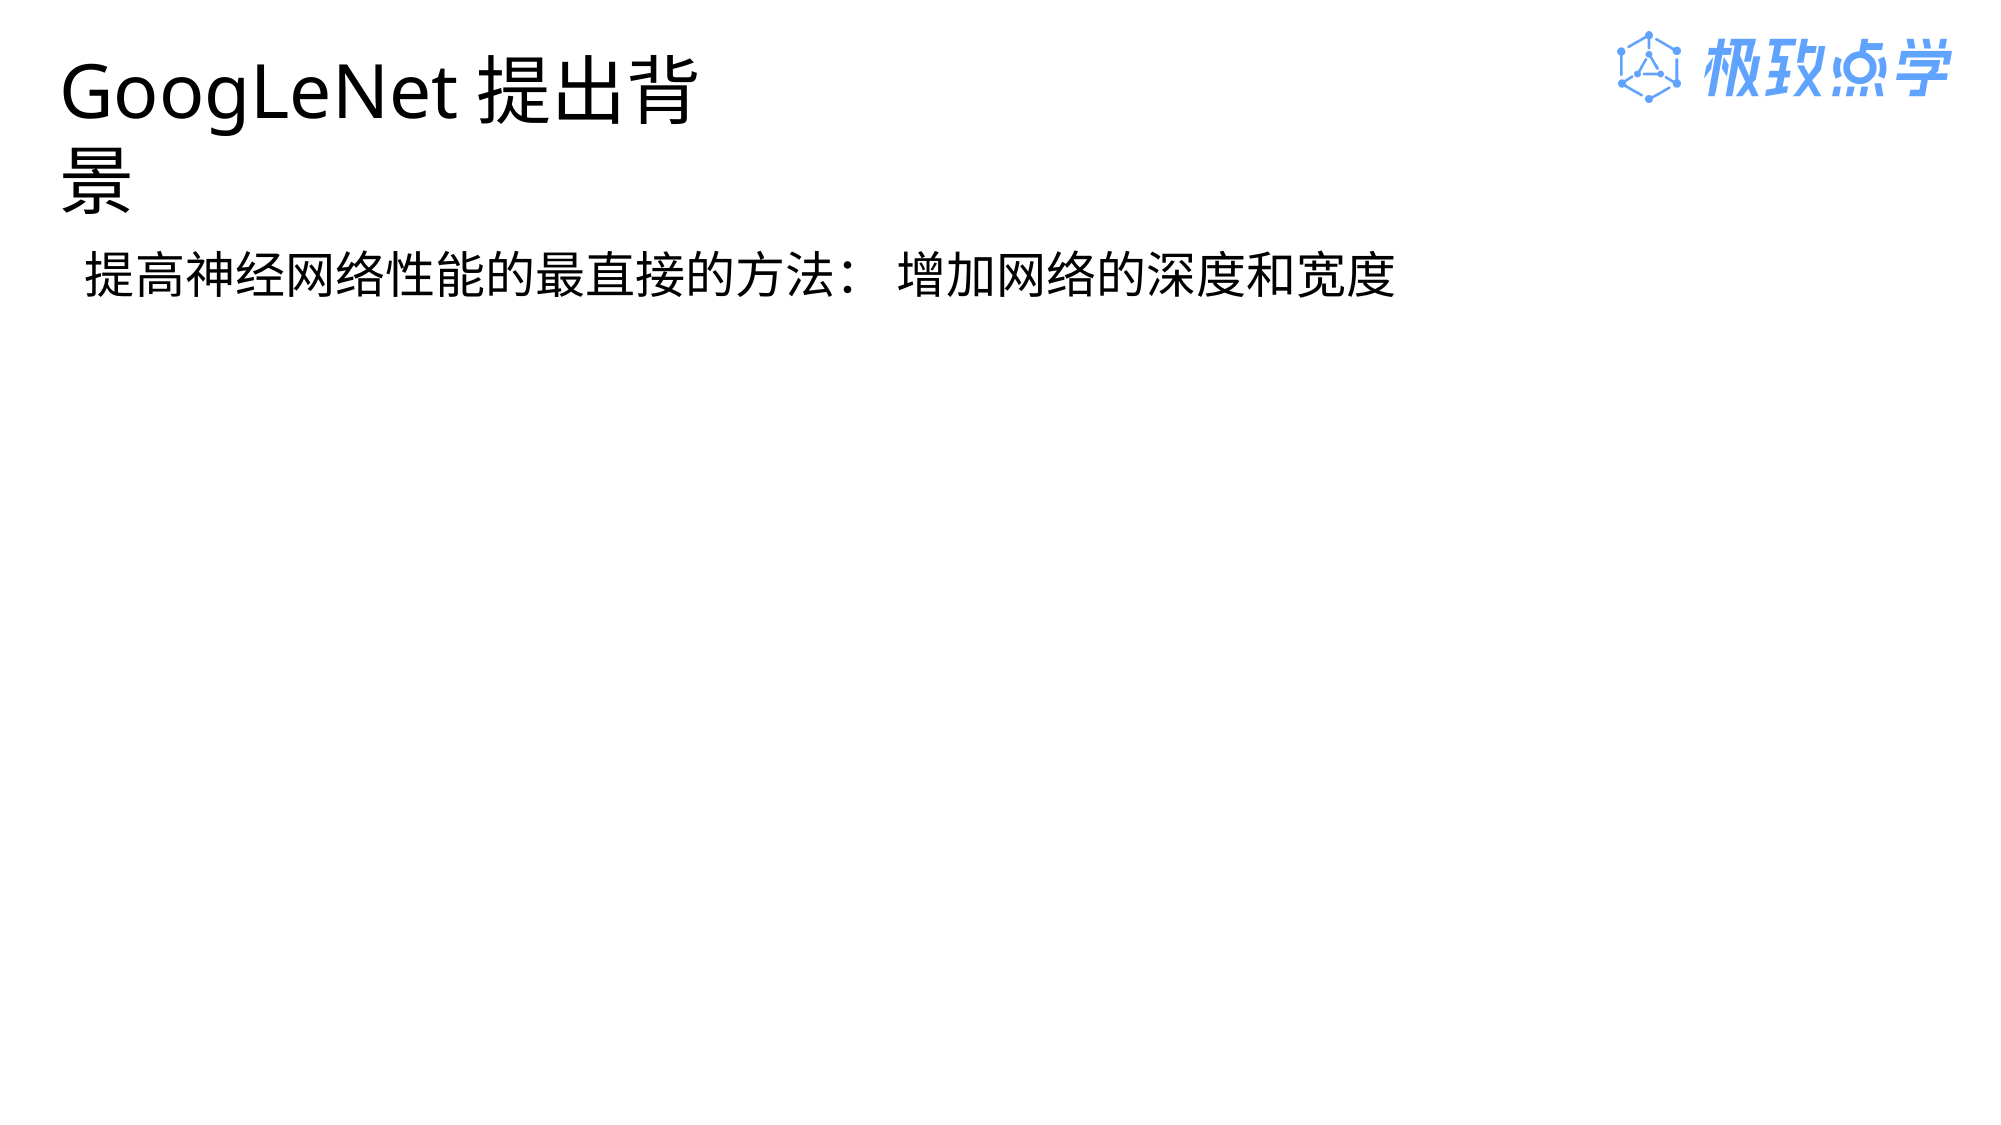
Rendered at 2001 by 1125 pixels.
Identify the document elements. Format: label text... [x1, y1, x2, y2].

text_box 提高神经网络性能的最直接的方法： 增加网络的深度和宽度 [70, 235, 1465, 311]
picture [1617, 30, 1952, 103]
text_box GoogLeNet提出背景 [44, 36, 737, 232]
